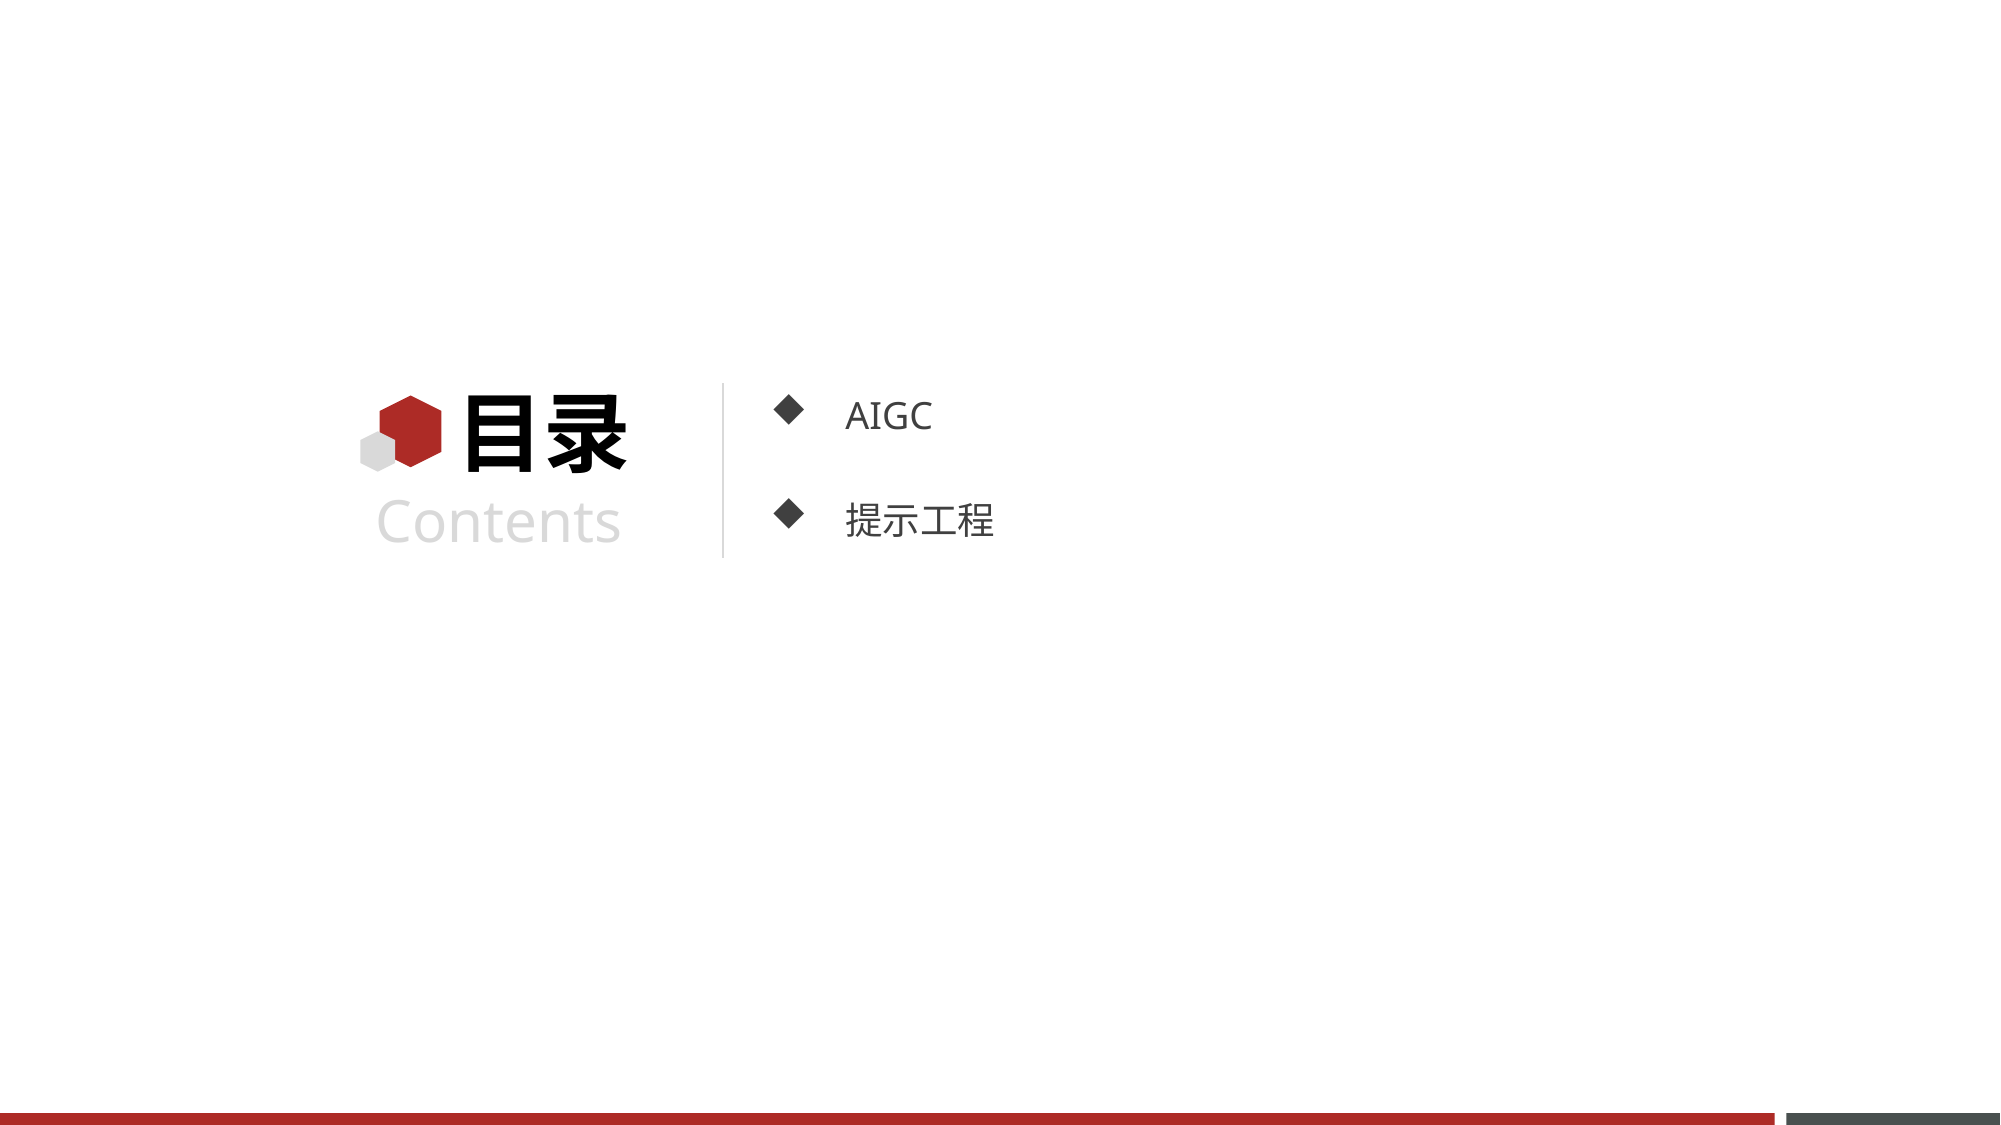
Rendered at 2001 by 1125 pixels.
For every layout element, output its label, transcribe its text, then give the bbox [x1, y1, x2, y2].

text_box 提示工程 [755, 444, 1736, 549]
text_box AIGC [755, 339, 1736, 444]
